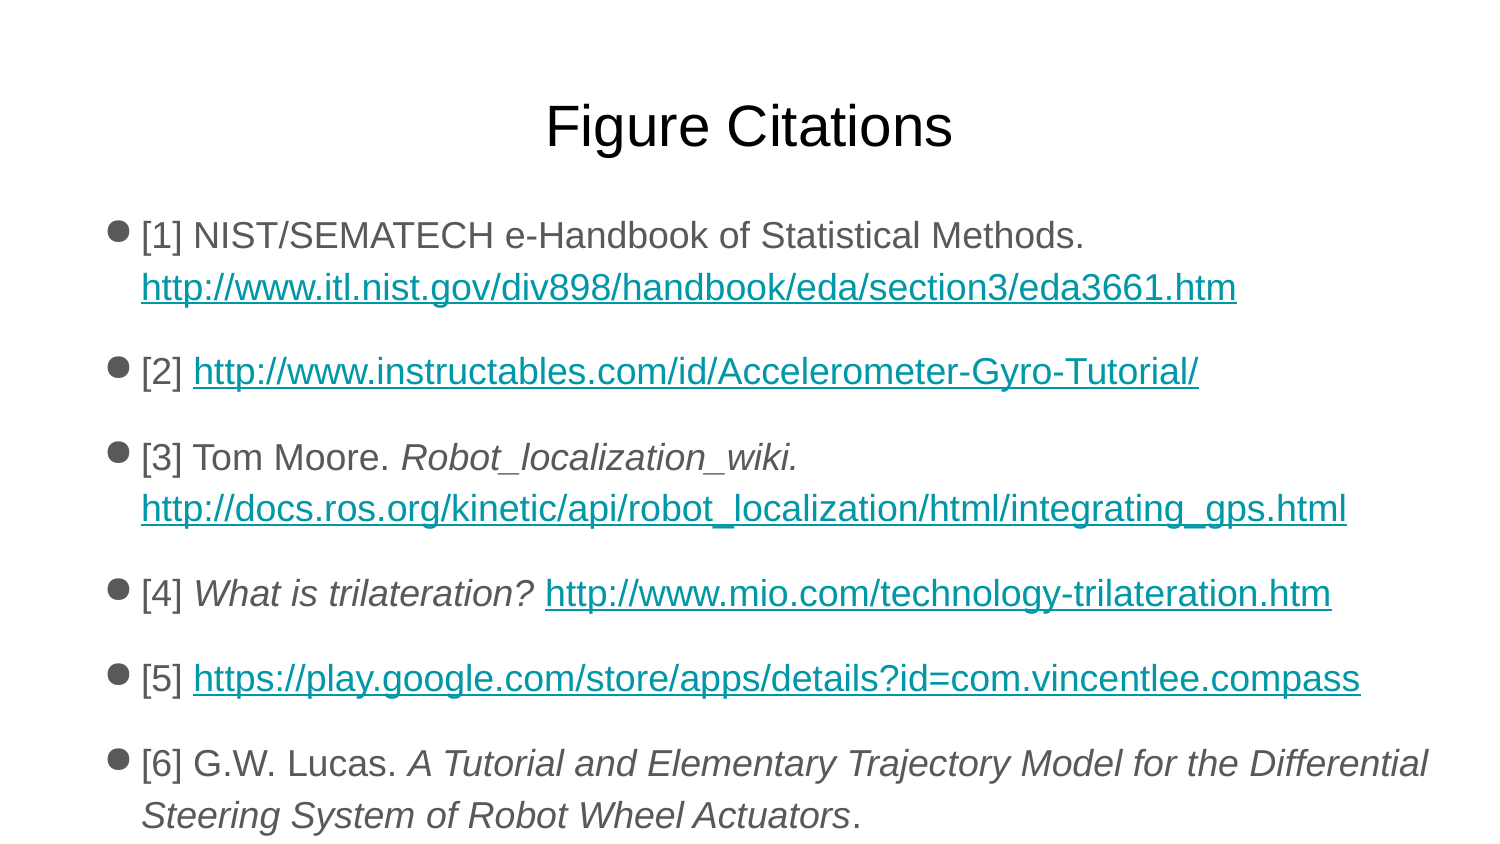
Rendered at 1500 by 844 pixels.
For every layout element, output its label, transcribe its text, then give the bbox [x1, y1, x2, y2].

list [1] NIST/SEMATECH e-Handbook of Statistical Methods. http://www.itl.nist.gov/div898/handbook/eda/section3/eda3661.htm [2] http://www.instructables.com/id/Accelerometer-Gyro-Tutorial/ [3] Tom Moore. Robot_localization_wiki. http://docs.ros.org/kinetic/api/robot_localization/html/integrating_gps.html [4] What is trilateration? http://www.mio.com/technology-trilateration.htm [5] https://play.google.com/store/apps/details?id=com.vincentlee.compass [6] G.W. Lucas. A Tutorial and Elementary Trajectory Model for the Differential Steering System of Robot Wheel Actuators. http://rossum.sourceforge.net/papers/DiffSteer/ [51, 189, 1449, 750]
title Figure Citations [51, 72, 1449, 167]
